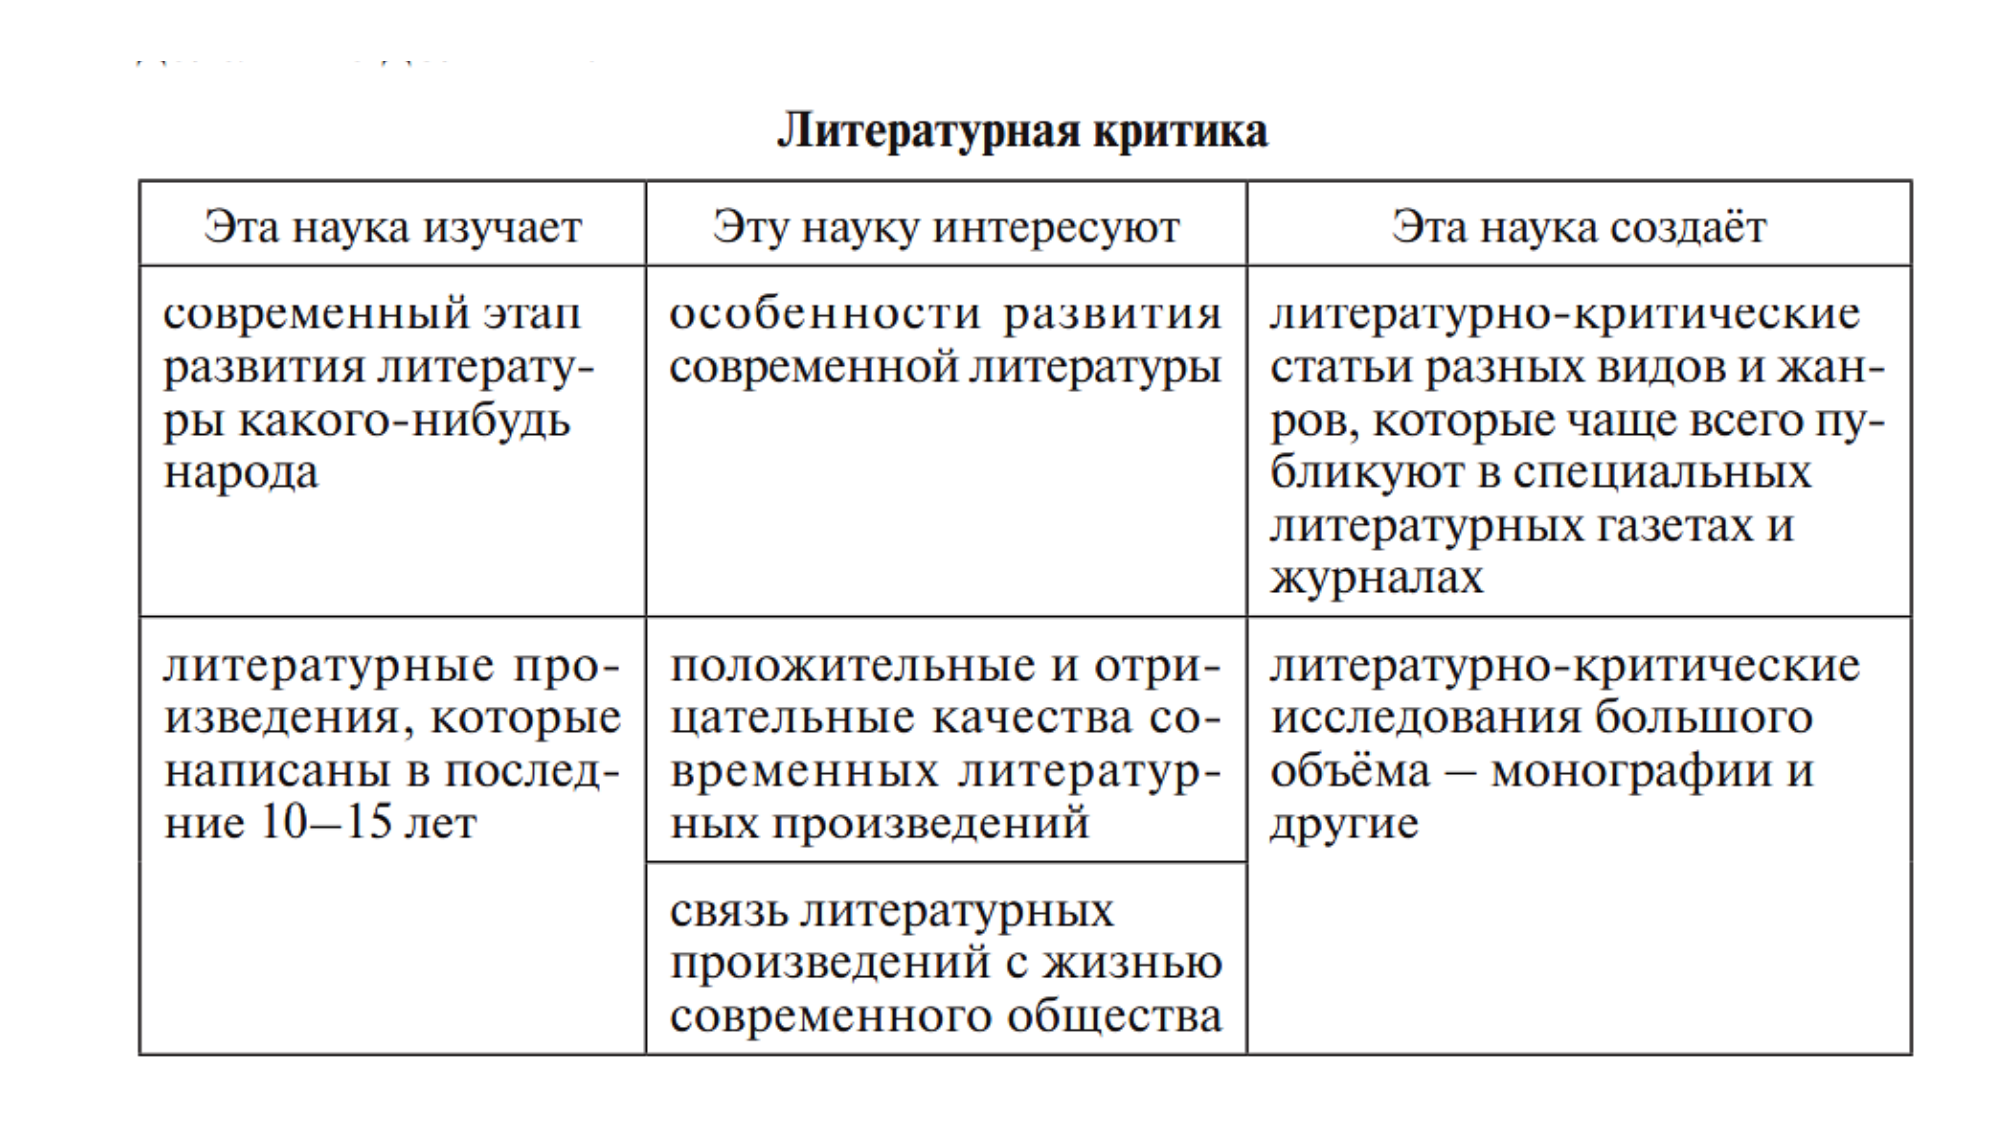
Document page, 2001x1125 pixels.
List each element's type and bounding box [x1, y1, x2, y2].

picture [134, 61, 1931, 1064]
